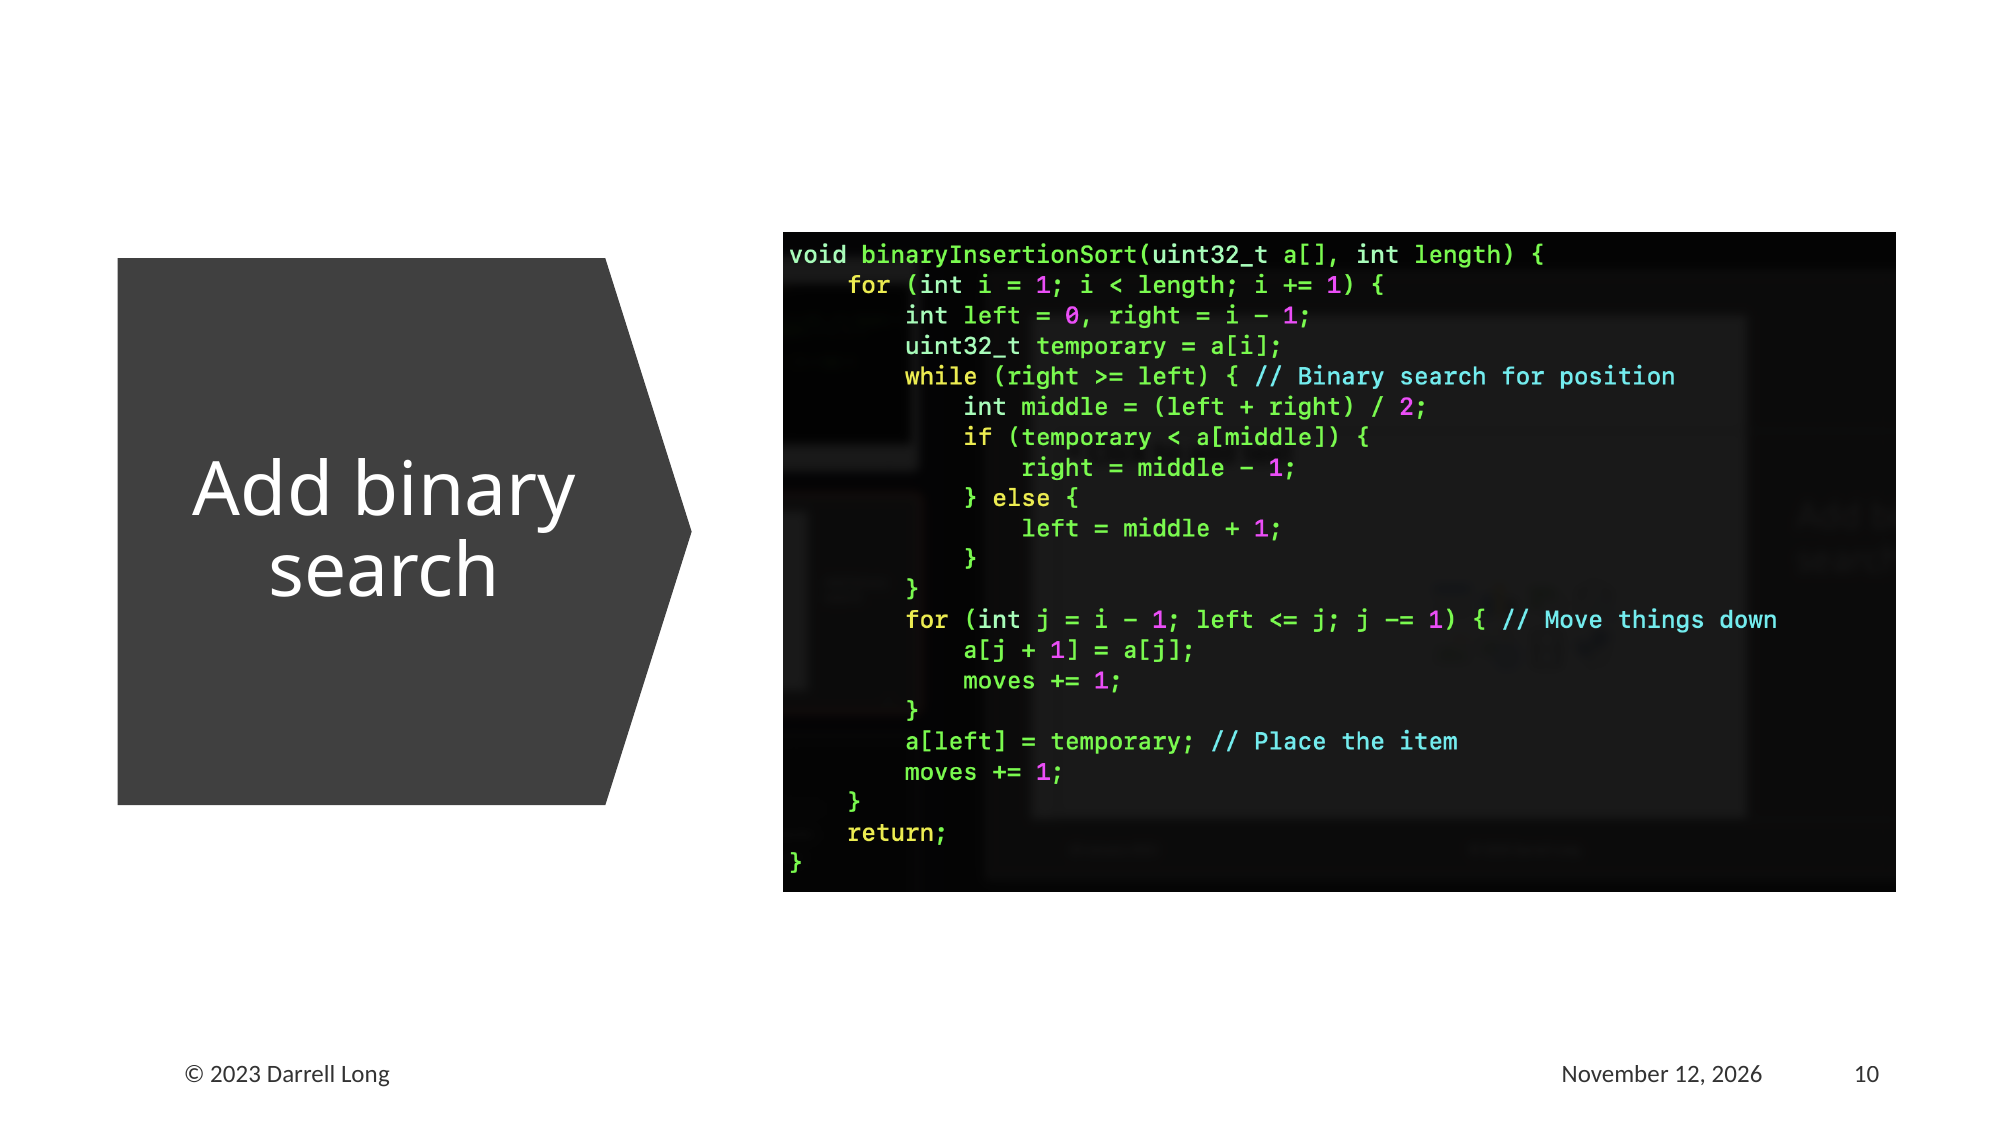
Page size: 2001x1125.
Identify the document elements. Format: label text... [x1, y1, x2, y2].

text_box [116, 257, 693, 807]
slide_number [1450, 1042, 1779, 1103]
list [783, 232, 1896, 892]
title Add binary search [168, 322, 601, 741]
footer © 2023 Darrell Long [168, 1042, 1188, 1103]
slide_number 10 [1810, 1042, 1895, 1103]
